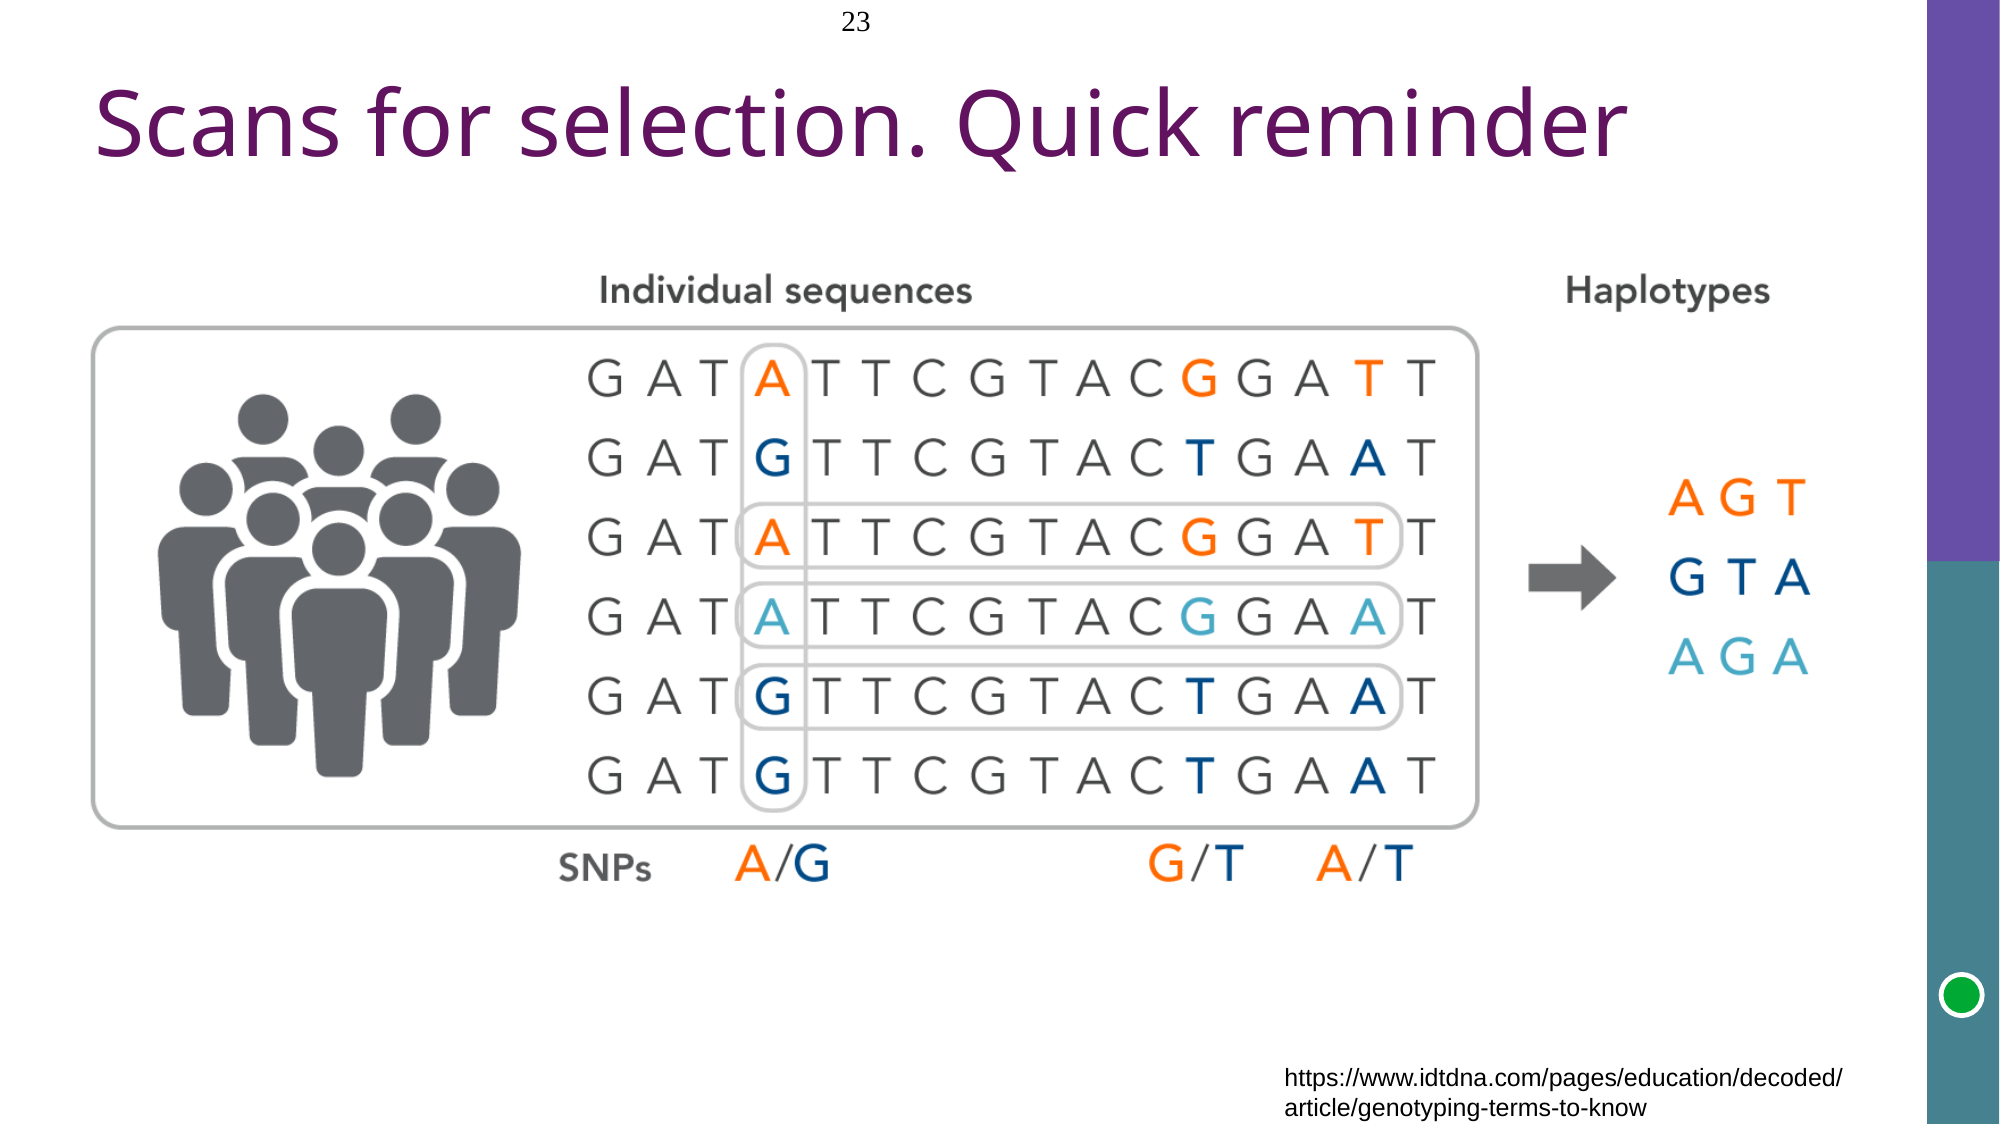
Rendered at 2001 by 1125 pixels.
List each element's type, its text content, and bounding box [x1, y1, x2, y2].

text_box https://www.idtdna.com/pages/education/decoded/article/genotyping-terms-to-know [1269, 1054, 1914, 1125]
picture [58, 235, 1876, 915]
text_box [1941, 974, 1983, 1016]
title Scans for selection. Quick reminder [79, 91, 1907, 278]
